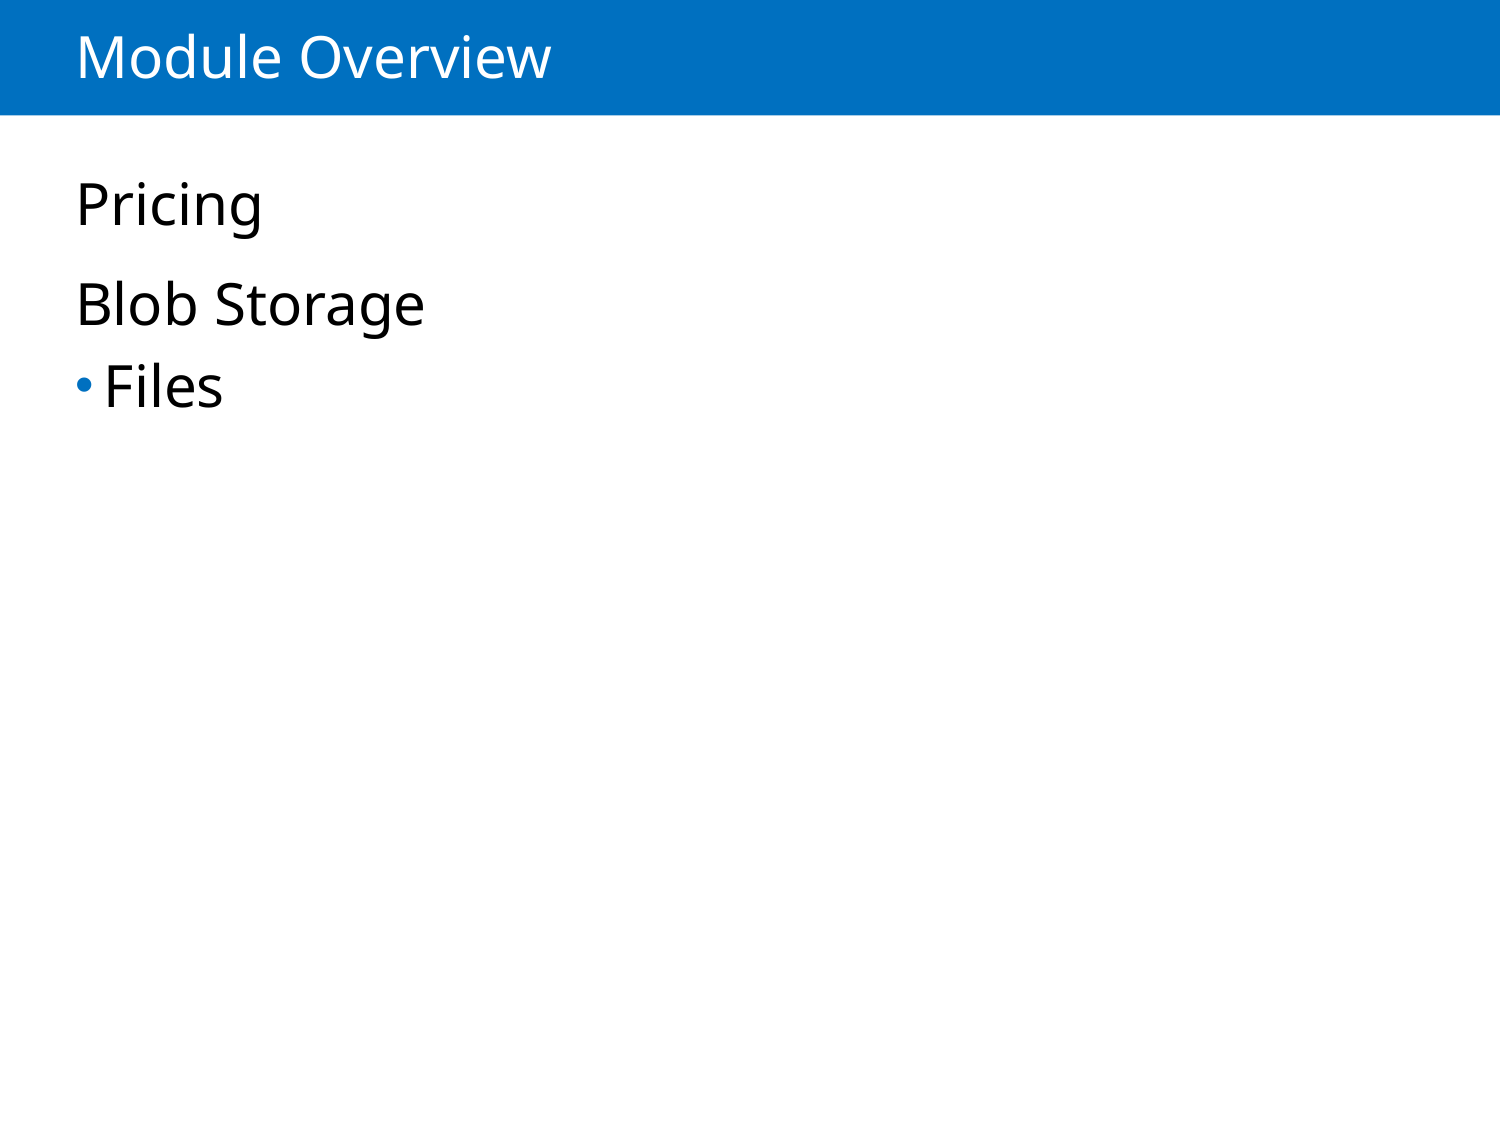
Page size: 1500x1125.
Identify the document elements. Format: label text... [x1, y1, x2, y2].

list Pricing Blob Storage Files [74, 167, 1408, 1013]
title Module Overview [75, 0, 1351, 122]
